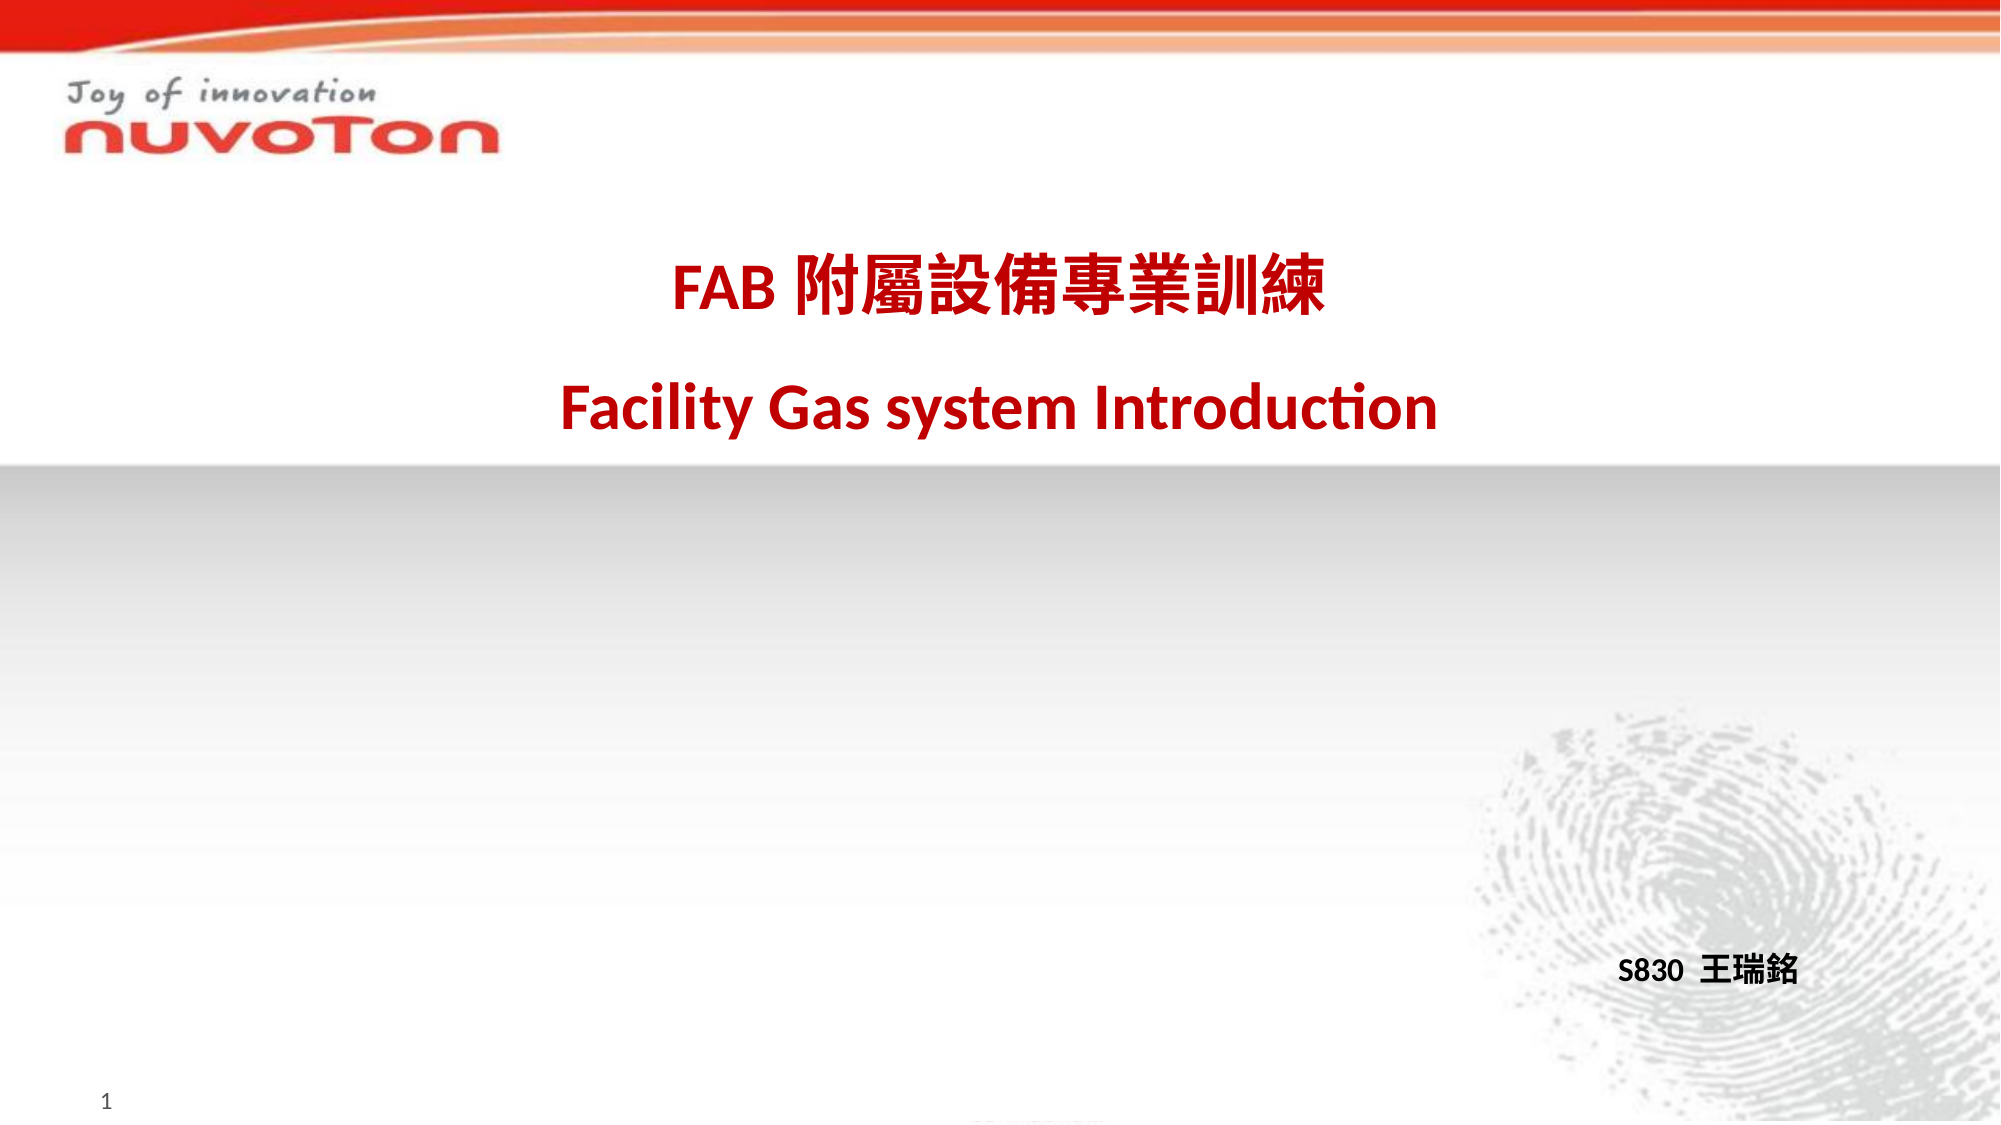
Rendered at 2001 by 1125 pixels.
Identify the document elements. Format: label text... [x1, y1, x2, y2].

title FAB附屬設備專業訓練 Facility Gas system Introduction [150, 178, 1850, 468]
list S830 王瑞銘 [1519, 940, 1898, 1012]
picture [0, 0, 2001, 1125]
slide_number 0 [0, 1069, 213, 1125]
